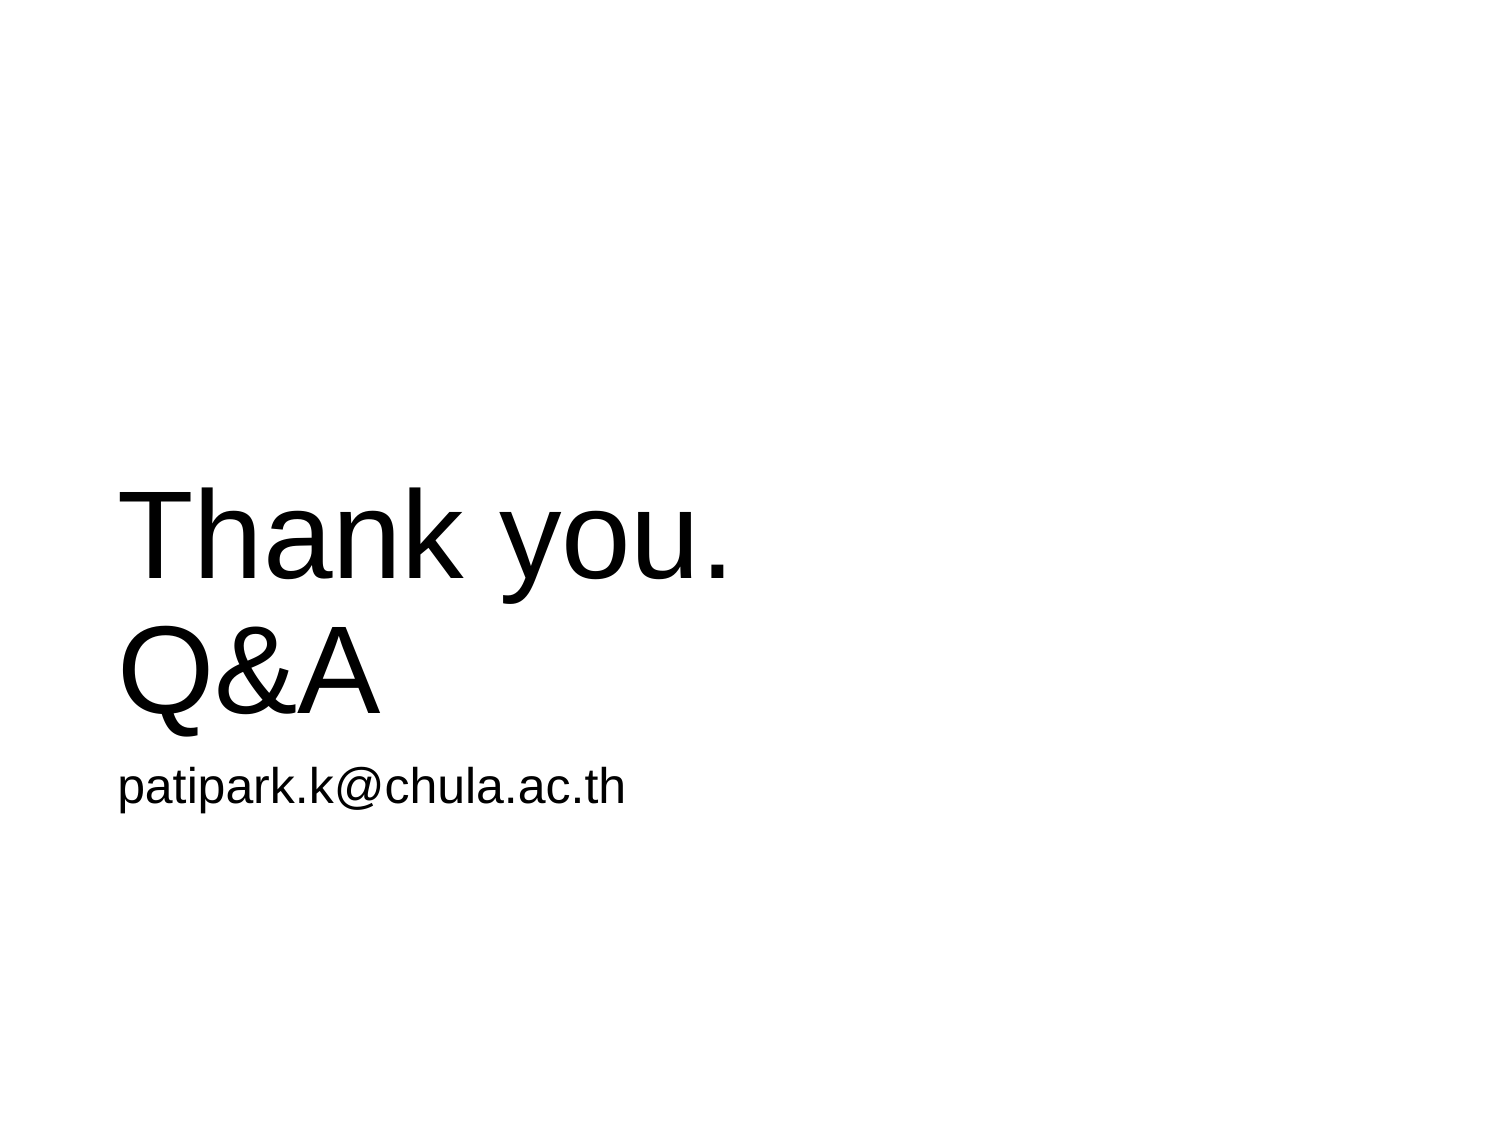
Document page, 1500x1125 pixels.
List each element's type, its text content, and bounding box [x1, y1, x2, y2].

list patipark.k@chula.ac.th [102, 752, 1397, 999]
title Thank you. Q&A [102, 280, 1397, 749]
